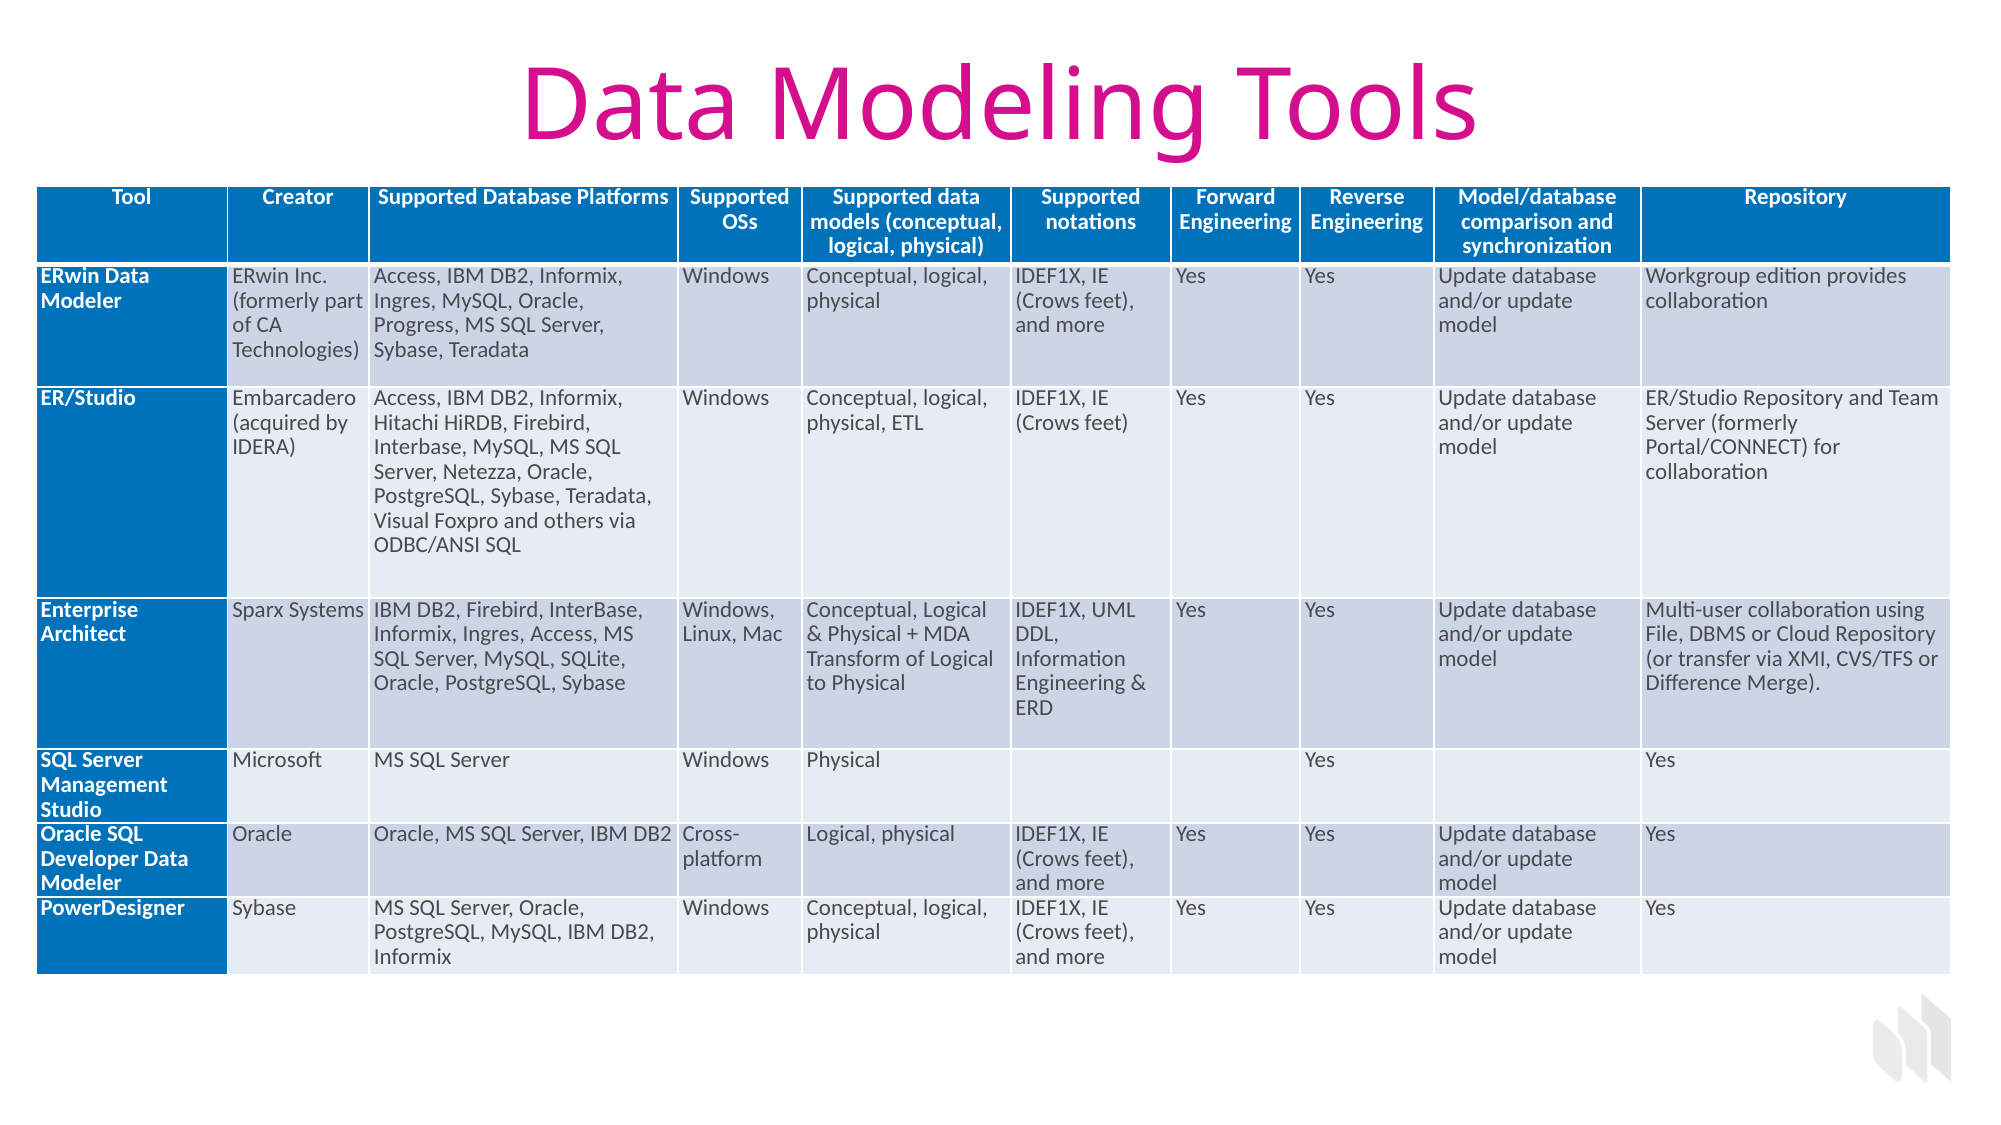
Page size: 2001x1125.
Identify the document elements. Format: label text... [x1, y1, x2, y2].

table_cell Enterprise Architect [37, 599, 227, 748]
table_cell Yes [1301, 750, 1433, 822]
table_cell Windows [679, 388, 801, 597]
table_cell ER/Studio Repository and Team Server (formerly Portal/CONNECT) for collaboration [1642, 388, 1950, 597]
table_cell Oracle, MS SQL Server, IBM DB2 [370, 824, 677, 896]
table_cell Windows, Linux, Mac [679, 599, 801, 748]
table_cell Conceptual, logical, physical [803, 267, 1010, 386]
table_cell ERwin Inc. (formerly part of CA Technologies) [228, 267, 368, 386]
table_cell Yes [1172, 898, 1299, 974]
table_cell IDEF1X, UML DDL, Information Engineering & ERD [1012, 599, 1170, 748]
table_cell MS SQL Server [370, 750, 677, 822]
table_cell Update database and/or update model [1435, 898, 1640, 974]
table_cell Windows [679, 750, 801, 822]
table_cell Yes [1301, 267, 1433, 386]
table_cell Oracle [228, 824, 368, 896]
table_header Model/database comparison and synchronization [1435, 187, 1640, 262]
table_cell PowerDesigner [37, 898, 227, 974]
table_cell Yes [1642, 898, 1950, 974]
table_cell Sybase [228, 898, 368, 974]
table_cell MS SQL Server, Oracle, PostgreSQL, MySQL, IBM DB2, Informix [370, 898, 677, 974]
table_cell ERwin Data Modeler [37, 267, 227, 386]
table_cell Update database and/or update model [1435, 599, 1640, 748]
table_header Forward Engineering [1172, 187, 1299, 262]
list Data Modeling Tools [148, 45, 1852, 156]
table_cell Windows [679, 898, 801, 974]
table_header Reverse Engineering [1301, 187, 1433, 262]
table_cell IDEF1X, IE (Crows feet), and more [1012, 824, 1170, 896]
table_cell Yes [1642, 750, 1950, 822]
table_cell Conceptual, Logical & Physical + MDA Transform of Logical to Physical [803, 599, 1010, 748]
table_cell Microsoft [228, 750, 368, 822]
table_cell [1435, 750, 1640, 822]
table_cell Sparx Systems [228, 599, 368, 748]
table_cell IDEF1X, IE (Crows feet) [1012, 388, 1170, 597]
table_cell Access, IBM DB2, Informix, Ingres, MySQL, Oracle, Progress, MS SQL Server, Sybase, Teradata [370, 267, 677, 386]
table_cell Workgroup edition provides collaboration [1642, 267, 1950, 386]
table_cell Yes [1301, 388, 1433, 597]
table_header Repository [1642, 187, 1950, 262]
table_cell IDEF1X, IE (Crows feet), and more [1012, 898, 1170, 974]
table_cell Update database and/or update model [1435, 824, 1640, 896]
table_cell ER/Studio [37, 388, 227, 597]
table_cell [1012, 750, 1170, 822]
table_cell Yes [1642, 824, 1950, 896]
table_cell Yes [1301, 599, 1433, 748]
table_header Tool [37, 187, 227, 262]
table_cell Update database and/or update model [1435, 388, 1640, 597]
table_cell Physical [803, 750, 1010, 822]
table_cell Oracle SQL Developer Data Modeler [37, 824, 227, 896]
table_header Supported data models (conceptual, logical, physical) [803, 187, 1010, 262]
table_cell [1172, 750, 1299, 822]
table_cell Yes [1301, 898, 1433, 974]
table_header Supported OSs [679, 187, 801, 262]
table_cell Yes [1172, 388, 1299, 597]
table_cell Yes [1172, 267, 1299, 386]
table_cell IDEF1X, IE (Crows feet), and more [1012, 267, 1170, 386]
table_header Creator [228, 187, 368, 262]
table_cell SQL Server Management Studio [37, 750, 227, 822]
table_cell Yes [1301, 824, 1433, 896]
table_cell Conceptual, logical, physical [803, 898, 1010, 974]
table_cell Yes [1172, 599, 1299, 748]
table_cell Embarcadero (acquired by IDERA) [228, 388, 368, 597]
table_cell Yes [1172, 824, 1299, 896]
table_cell Logical, physical [803, 824, 1010, 896]
table_cell IBM DB2, Firebird, InterBase, Informix, Ingres, Access, MS SQL Server, MySQL, SQLite, Oracle, PostgreSQL, Sybase [370, 599, 677, 748]
table_header Supported notations [1012, 187, 1170, 262]
table_cell Cross-platform [679, 824, 801, 896]
table_header Supported Database Platforms [370, 187, 677, 262]
table_cell Access, IBM DB2, Informix, Hitachi HiRDB, Firebird, Interbase, MySQL, MS SQL Server, Netezza, Oracle, PostgreSQL, Sybase, Teradata, Visual Foxpro and others via ODBC/ANSI SQL [370, 388, 677, 597]
table_cell Update database and/or update model [1435, 267, 1640, 386]
table_cell Conceptual, logical, physical, ETL [803, 388, 1010, 597]
table_cell Multi-user collaboration using File, DBMS or Cloud Repository (or transfer via XMI, CVS/TFS or Difference Merge). [1642, 599, 1950, 748]
table_cell Windows [679, 267, 801, 386]
